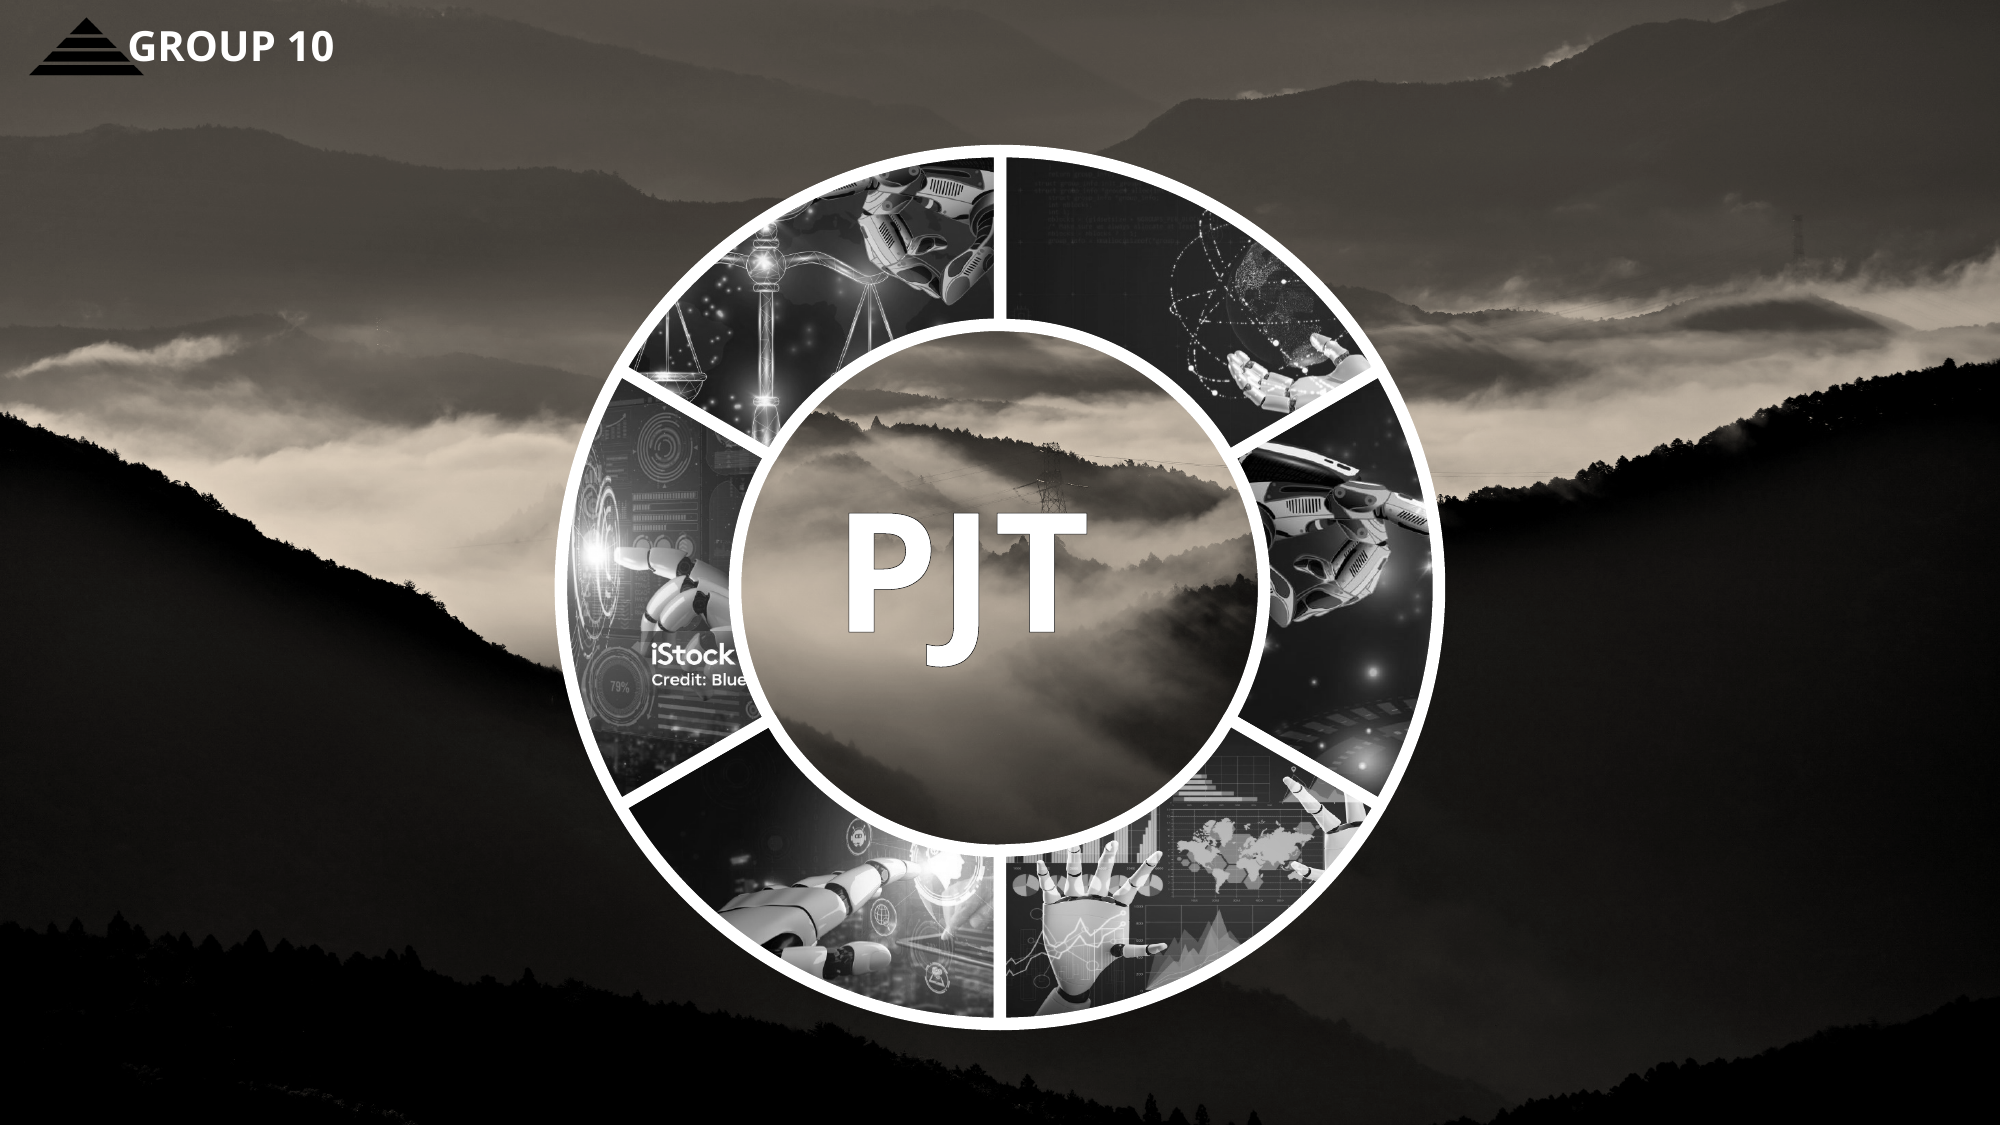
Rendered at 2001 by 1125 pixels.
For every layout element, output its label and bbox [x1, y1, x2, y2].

text_box [560, 150, 1440, 1025]
picture [0, 0, 2000, 1125]
